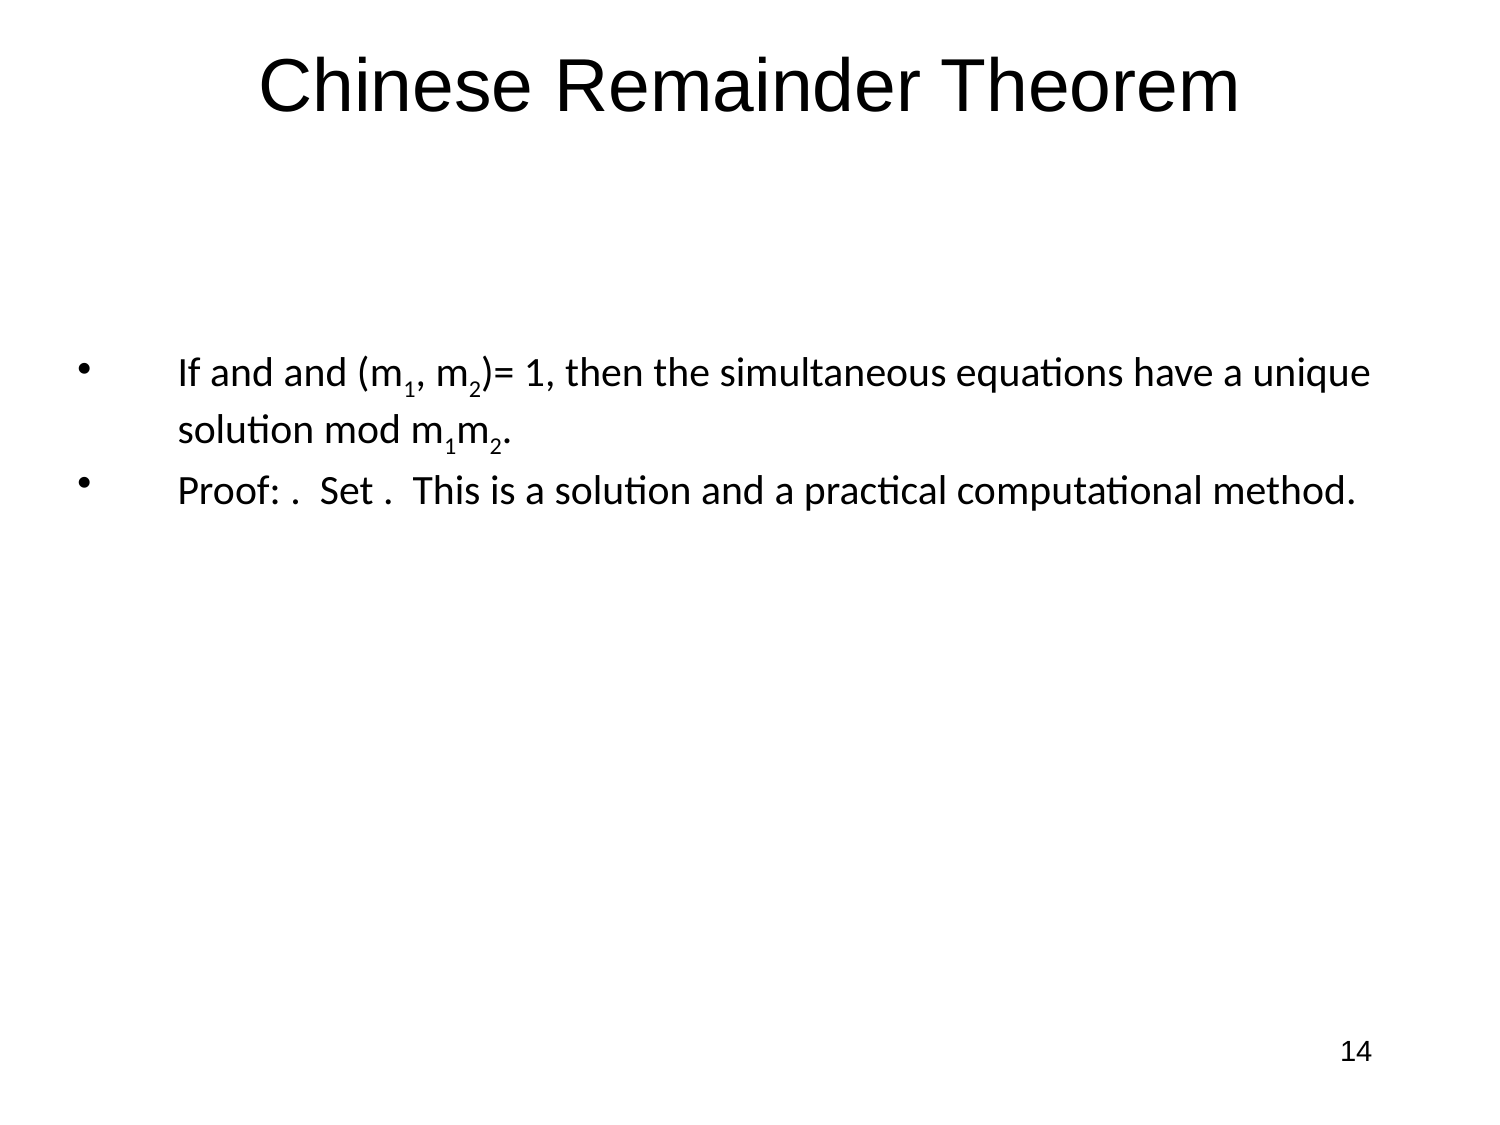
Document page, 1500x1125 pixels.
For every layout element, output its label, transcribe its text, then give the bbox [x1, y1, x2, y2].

title Chinese Remainder Theorem [112, 0, 1388, 163]
slide_number 14 [1074, 1024, 1388, 1101]
